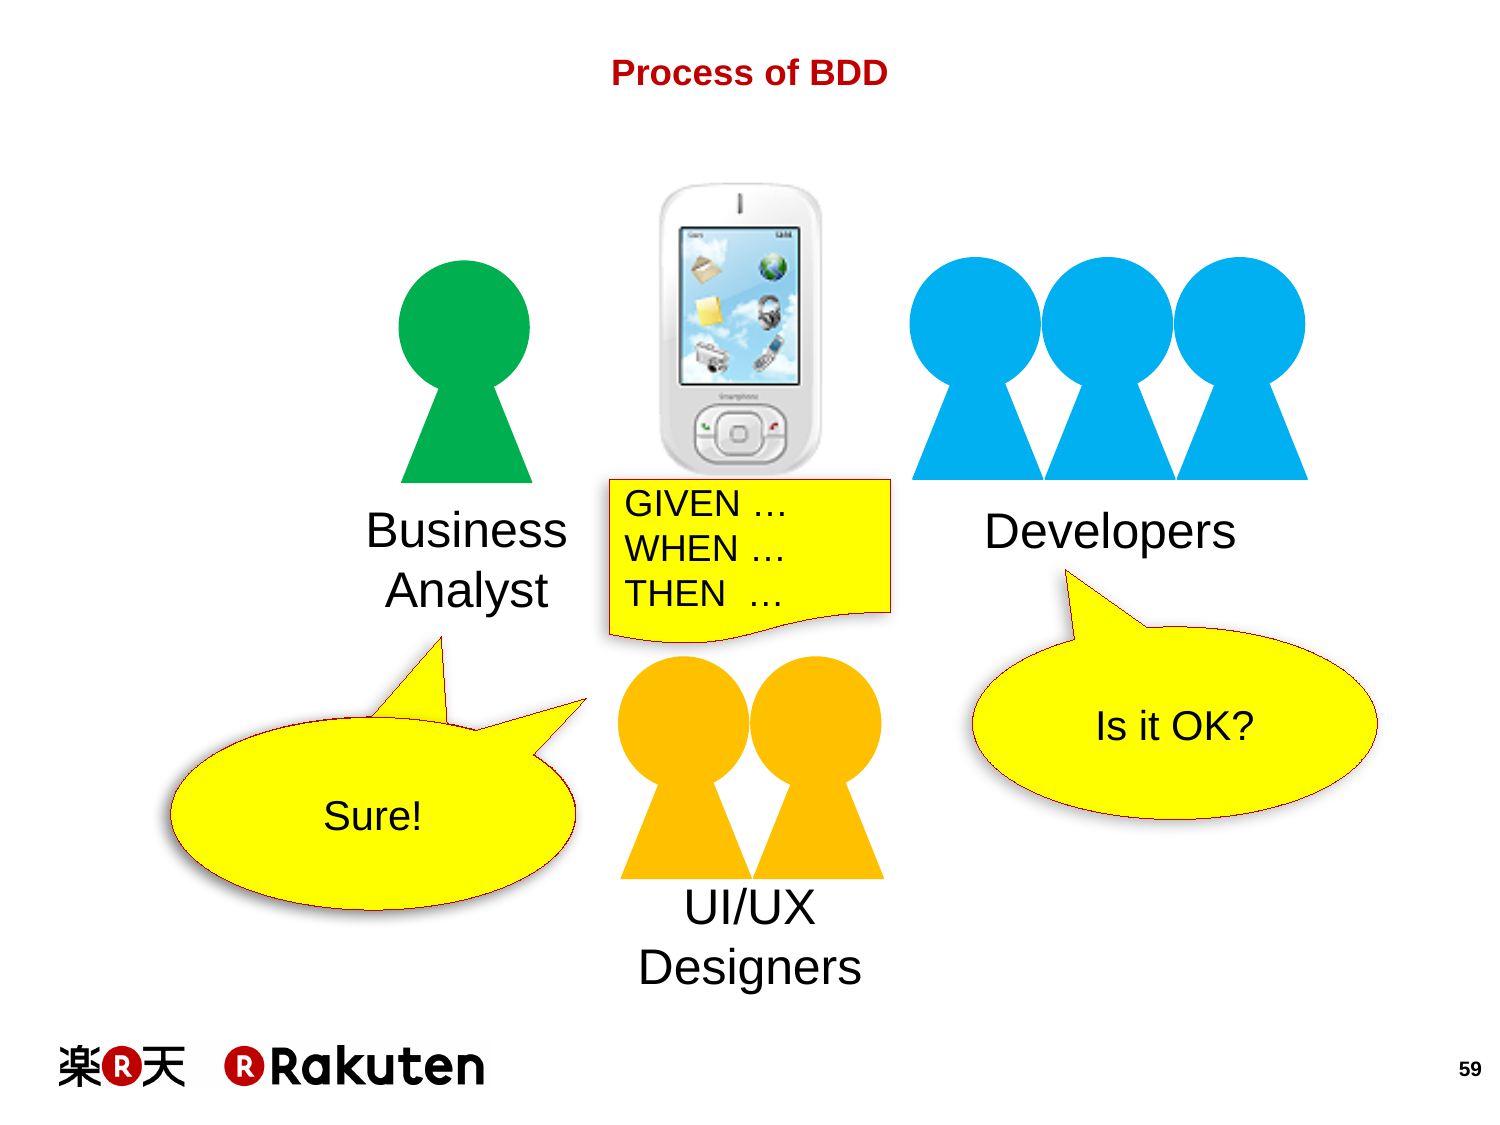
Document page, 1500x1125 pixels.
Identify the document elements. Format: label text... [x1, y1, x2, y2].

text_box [341, 260, 592, 608]
picture [53, 1039, 491, 1093]
text_box GIVEN … WHEN … THEN … [609, 498, 891, 643]
text_box MORE! MORE! MORE! [375, 636, 447, 719]
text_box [591, 656, 909, 986]
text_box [910, 257, 1308, 580]
picture [591, 172, 909, 490]
title Process of BDD [59, 41, 1441, 101]
text_box Is it OK? [972, 588, 1378, 820]
text_box Sure! [170, 698, 586, 911]
